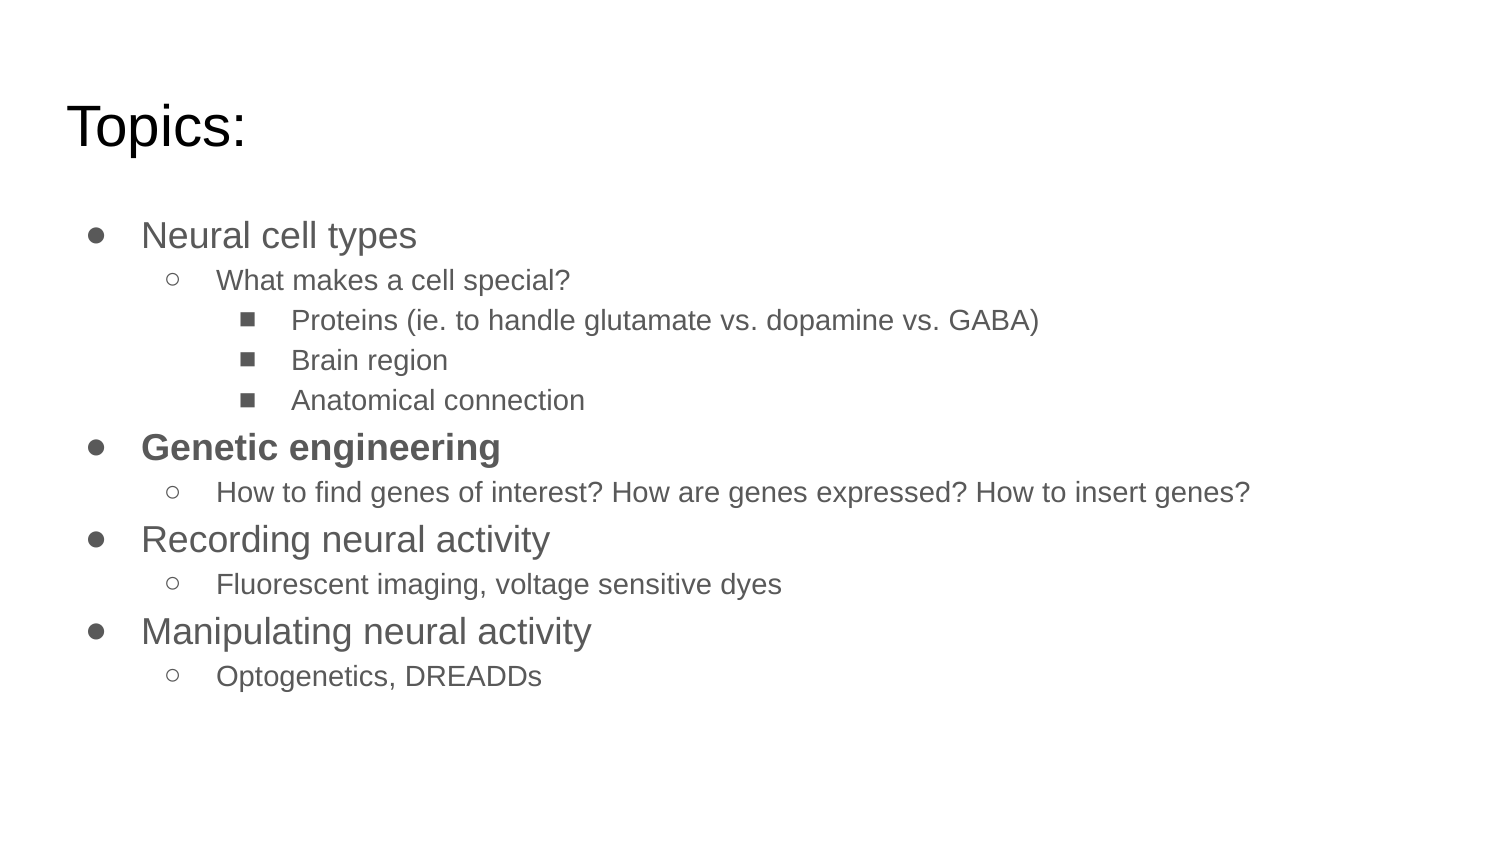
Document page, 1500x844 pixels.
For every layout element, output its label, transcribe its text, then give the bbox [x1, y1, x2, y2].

title Topics: [51, 72, 1449, 167]
list Neural cell types What makes a cell special? Proteins (ie. to handle glutamate vs. dopamine vs. GABA) Brain region Anatomical connection Genetic engineering How to find genes of interest? How are genes expressed? How to insert genes? Recording neural activity Fluorescent imaging, voltage sensitive dyes Manipulating neural activity Optogenetics, DREADDs [51, 189, 1449, 750]
